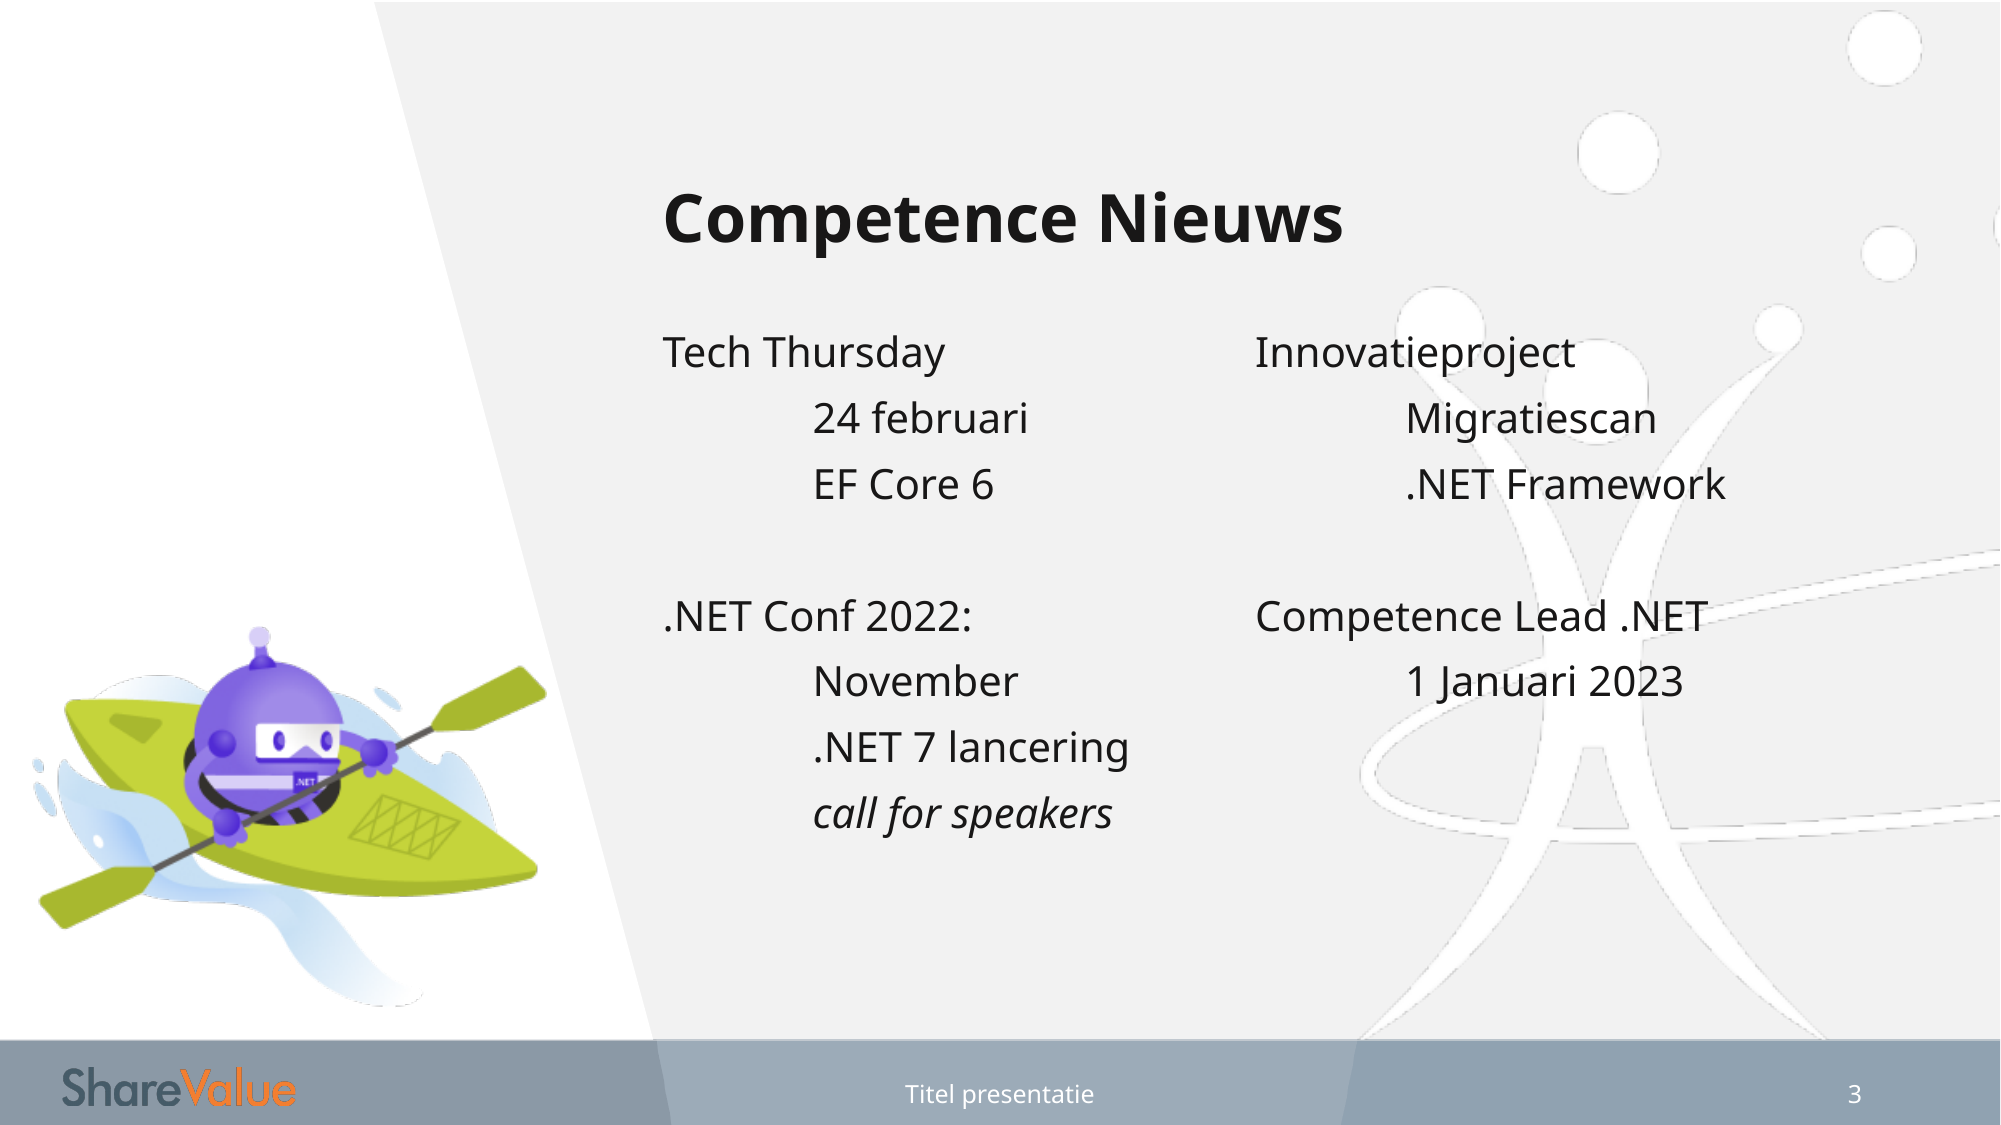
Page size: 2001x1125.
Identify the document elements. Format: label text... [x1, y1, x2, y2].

picture [0, 1039, 2001, 1125]
footer Titel presentatie [415, 1062, 1585, 1125]
slide_number 3 [1643, 1062, 1863, 1125]
picture [31, 626, 547, 1008]
list Competence Nieuws [662, 108, 1863, 265]
list Tech Thursday 24 februari EF Core 6 .NET Conf 2022: November .NET 7 lancering call for speakers Innovatieproject Migratiescan .NET Framework Competence Lead .NET 1 Januari 2023 [662, 323, 1863, 930]
